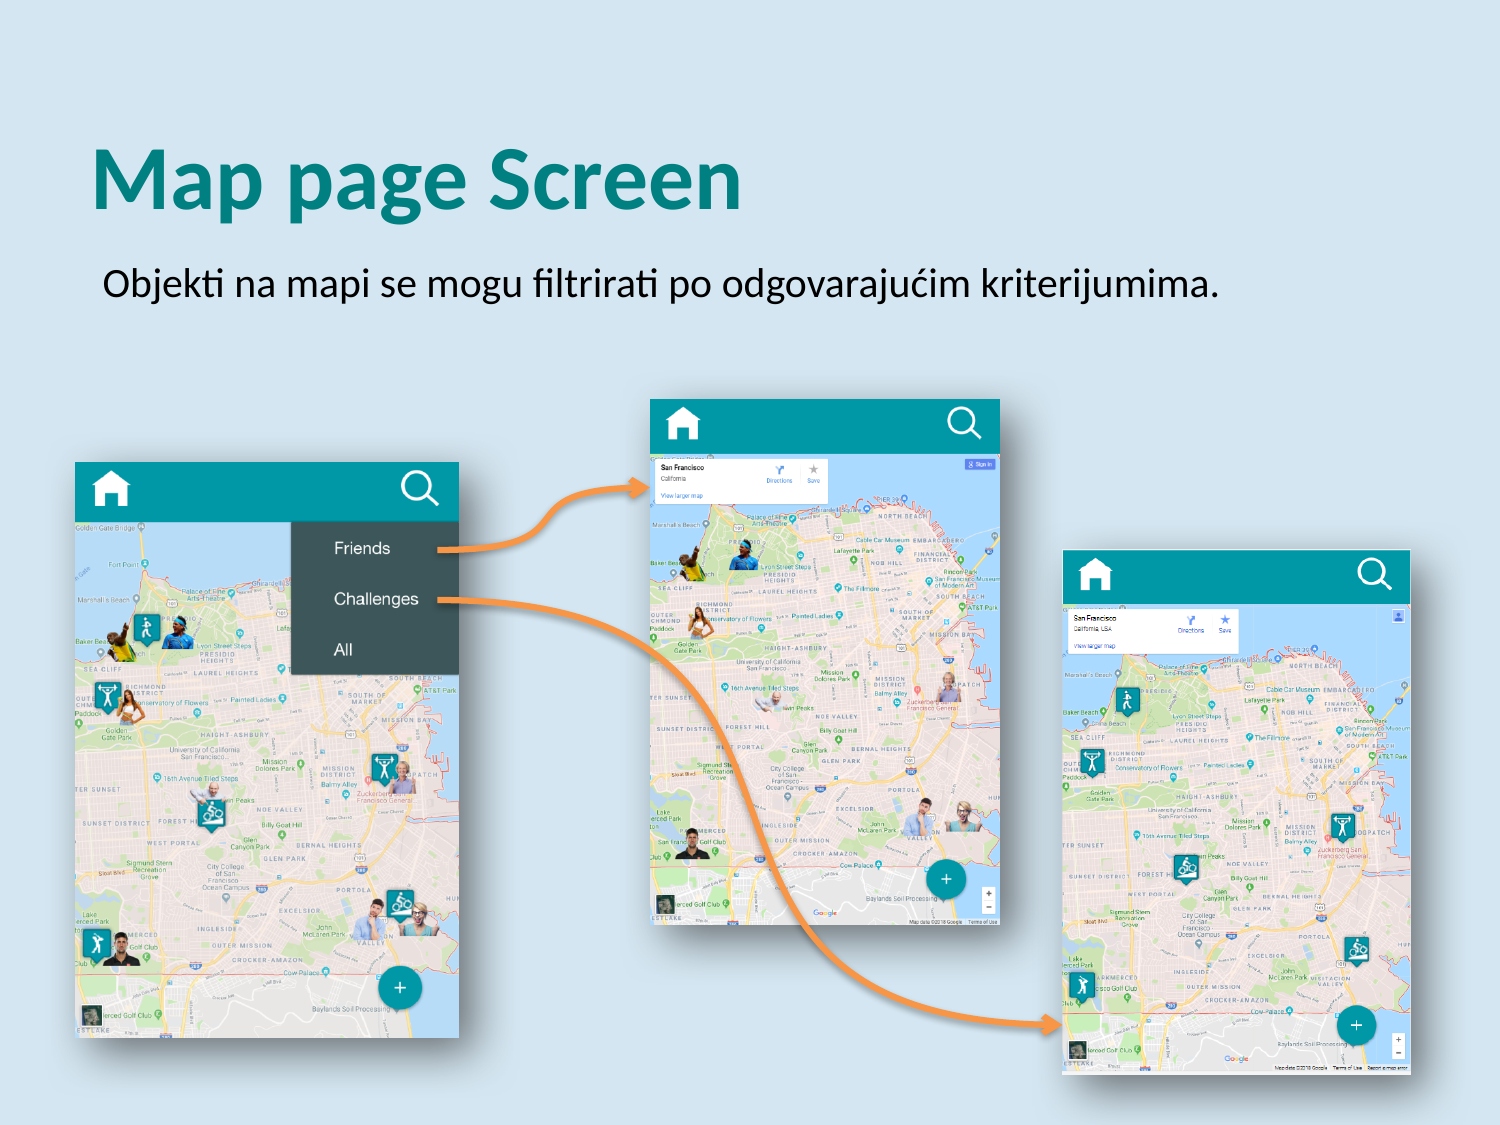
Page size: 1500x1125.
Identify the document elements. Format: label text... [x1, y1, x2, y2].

picture [1062, 549, 1411, 1076]
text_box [437, 487, 651, 551]
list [74, 462, 459, 1038]
list Objekti na mapi se mogu filtrirati po odgovarajućim kriterijumima. [87, 247, 1411, 350]
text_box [437, 599, 1063, 1026]
picture [649, 399, 1001, 599]
title Map page Screen [75, 44, 1075, 236]
